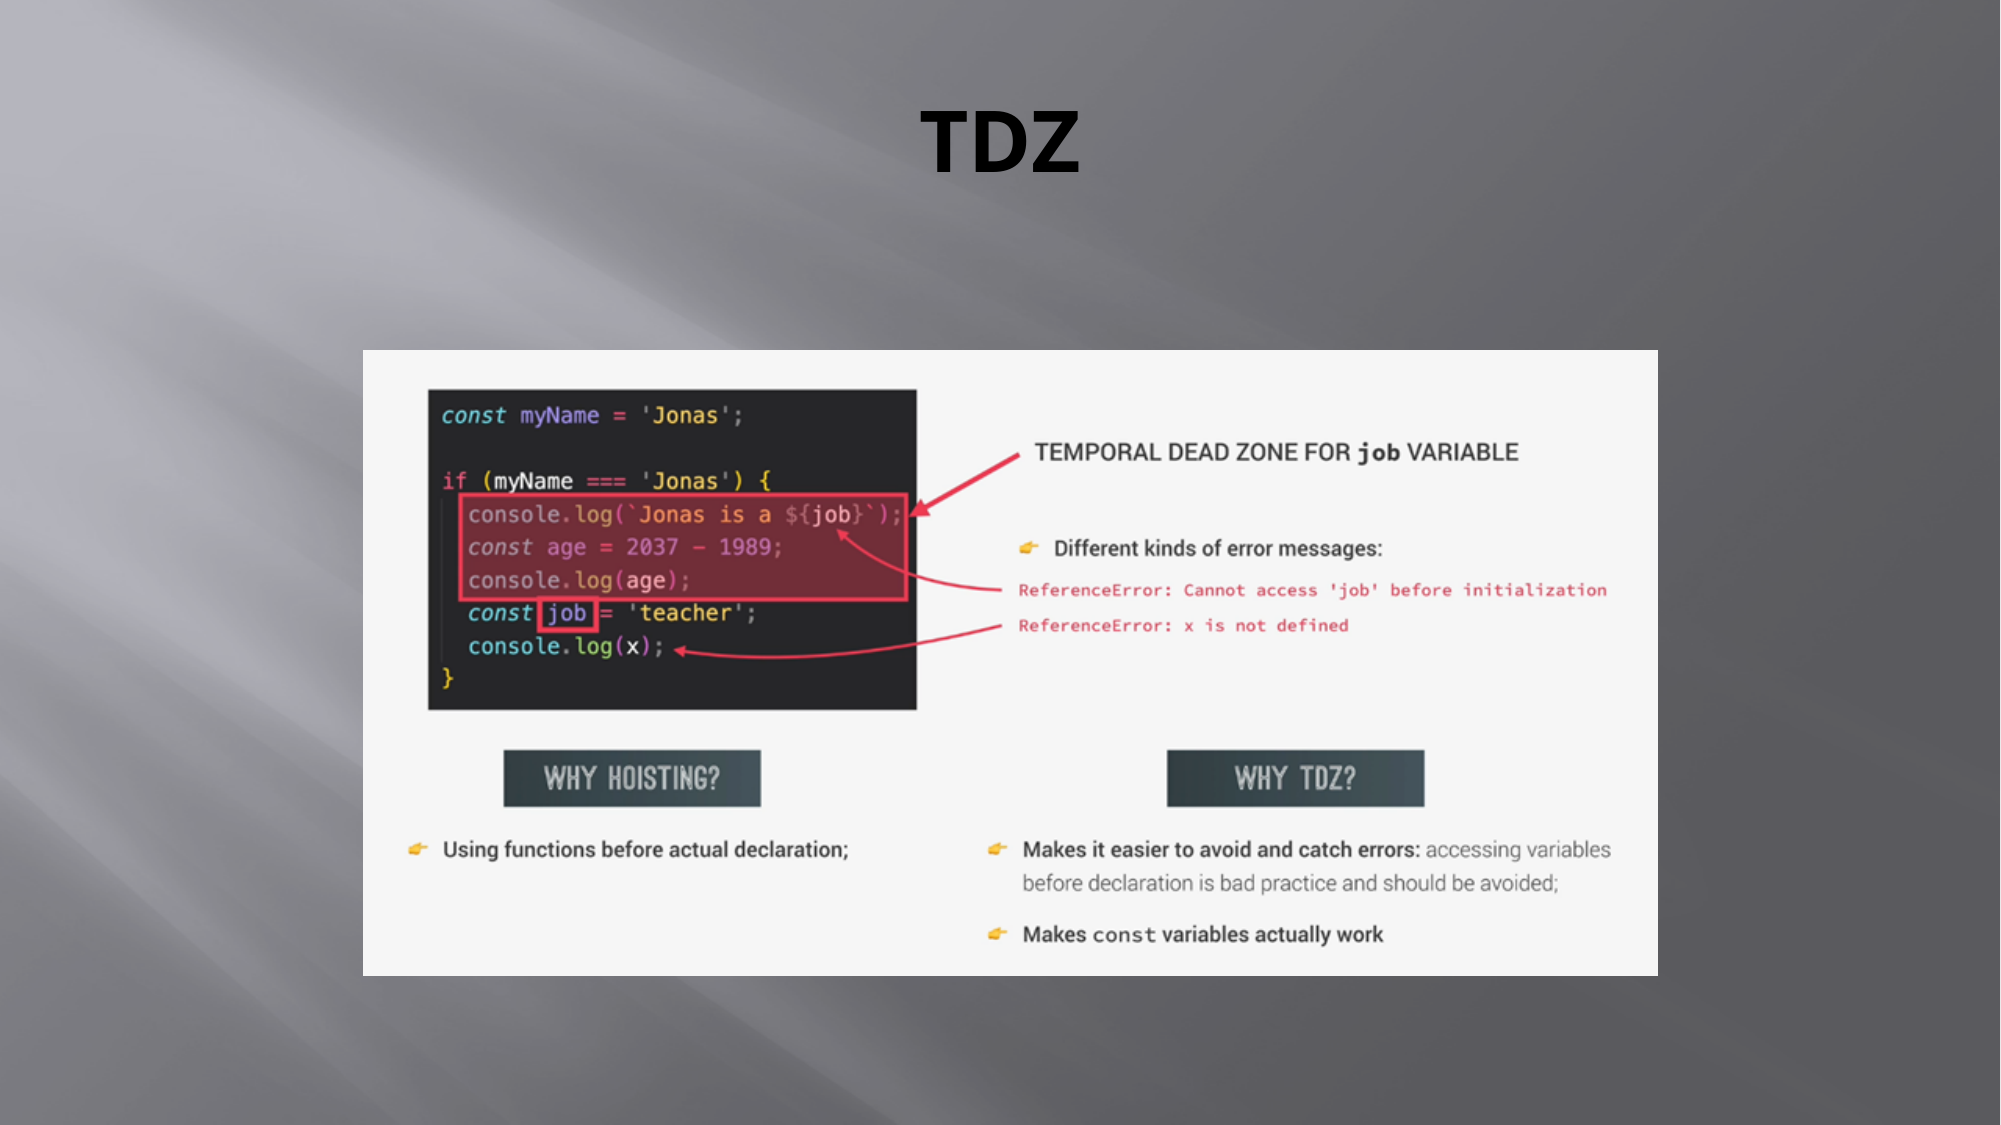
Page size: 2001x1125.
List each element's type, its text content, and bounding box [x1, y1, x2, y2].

title TDZ [99, 45, 1900, 233]
picture [363, 350, 1658, 976]
